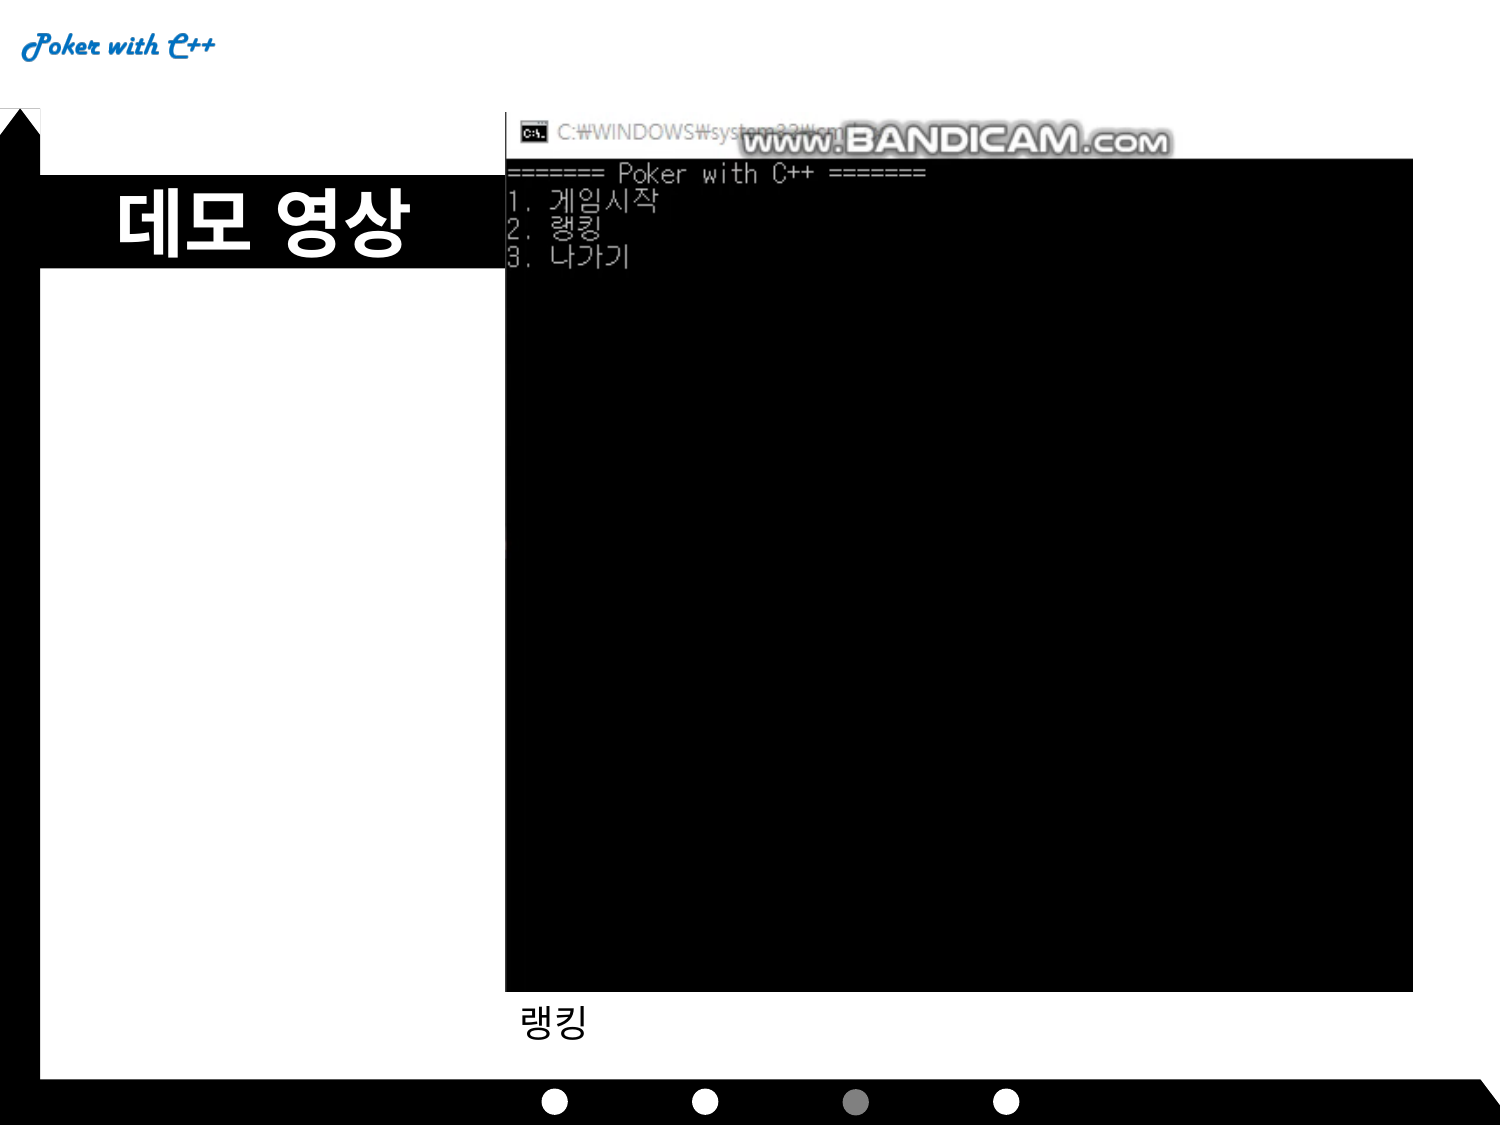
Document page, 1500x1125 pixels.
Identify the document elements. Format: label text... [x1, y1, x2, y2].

text_box 데모 영상 [13, 174, 504, 269]
text_box [540, 1087, 569, 1116]
text_box [841, 1088, 870, 1117]
picture [0, 18, 235, 87]
text_box 랭킹 [505, 993, 604, 1052]
text_box [992, 1087, 1021, 1116]
text_box [691, 1087, 720, 1116]
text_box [504, 111, 1414, 993]
